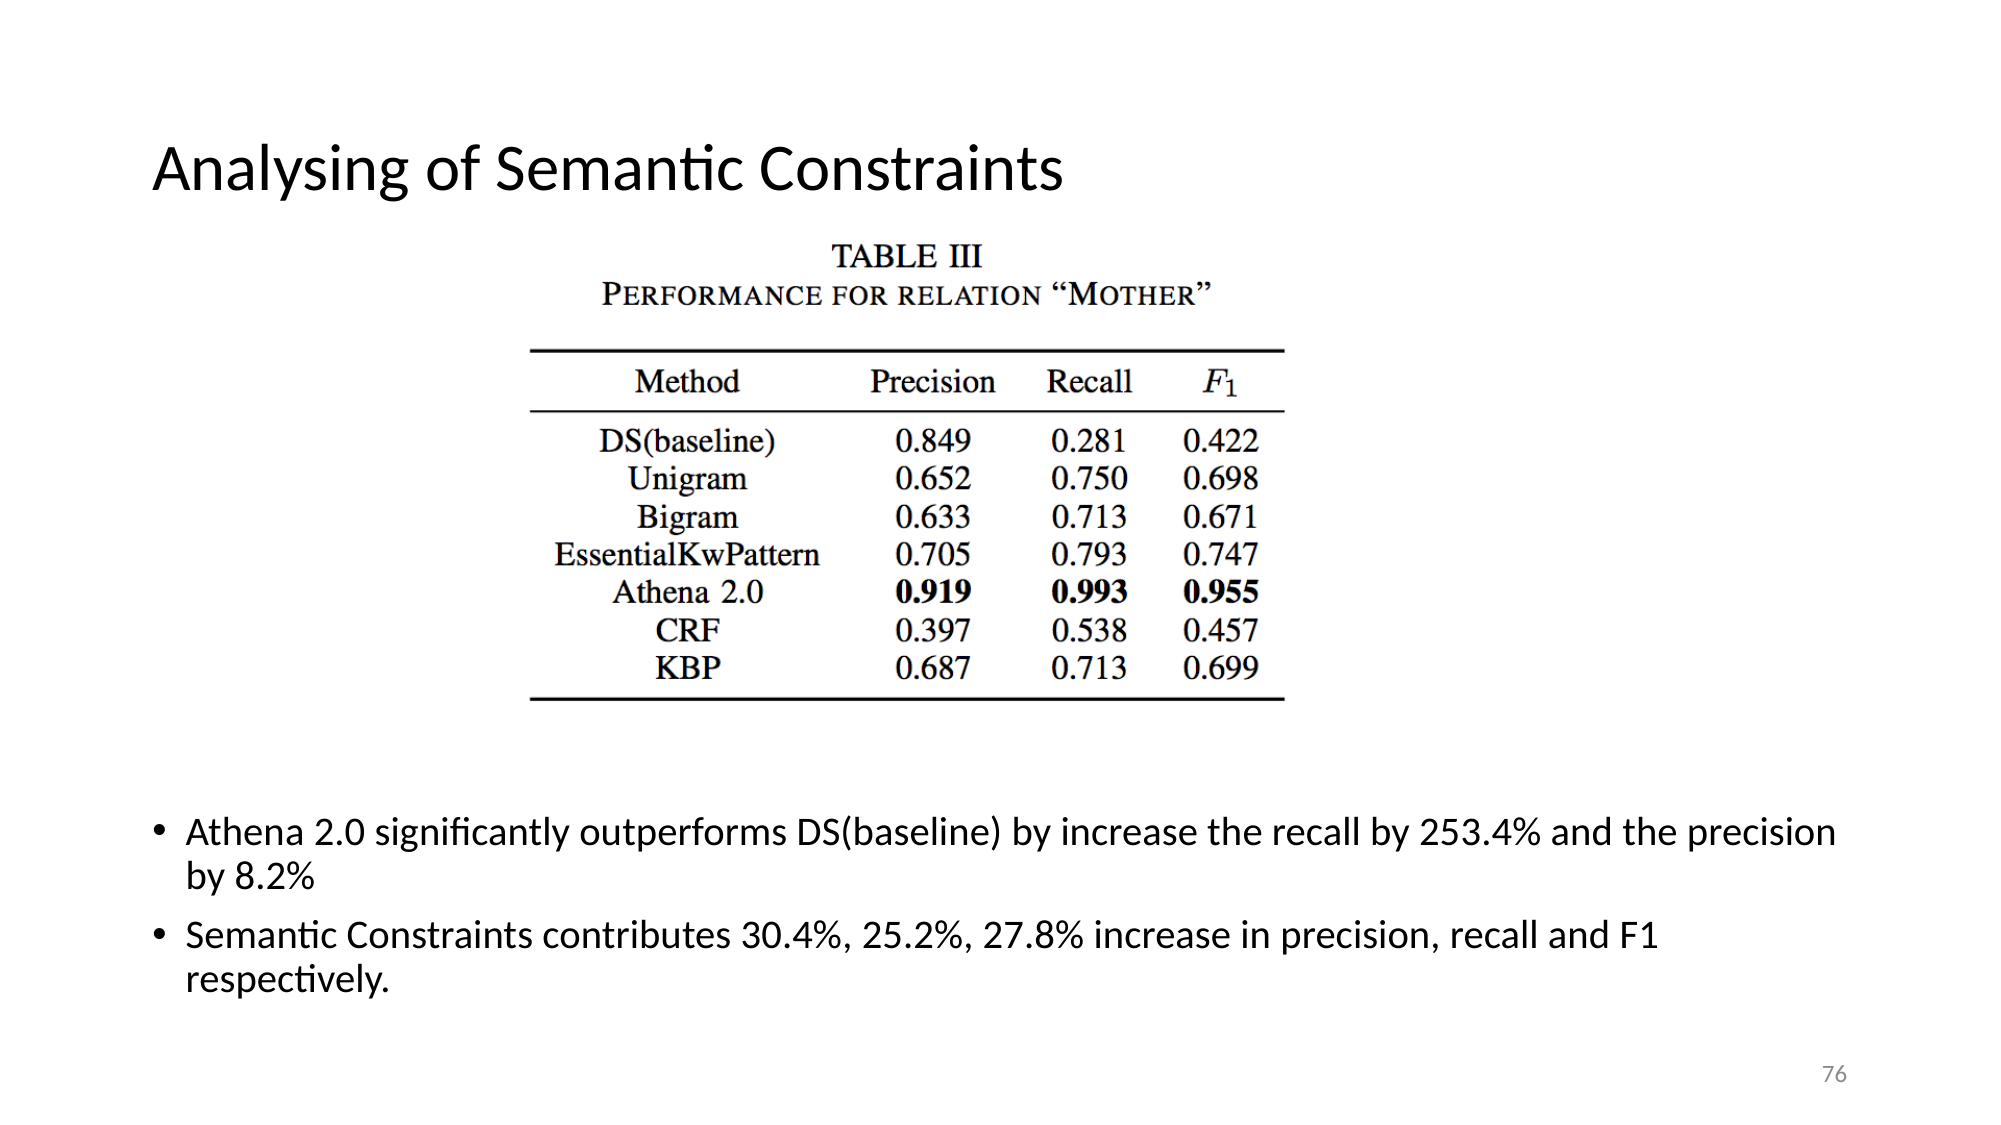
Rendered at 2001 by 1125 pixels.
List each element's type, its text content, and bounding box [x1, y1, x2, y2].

picture [413, 209, 1466, 756]
list Athena 2.0 significantly outperforms DS(baseline) by increase the recall by 253.4% and the precision by 8.2% Semantic Constraints contributes 30.4%, 25.2%, 27.8% increase in precision, recall and F1 respectively. [137, 299, 1863, 1014]
title Analysing of Semantic Constraints [137, 59, 1863, 278]
slide_number 76 [1412, 1042, 1863, 1103]
